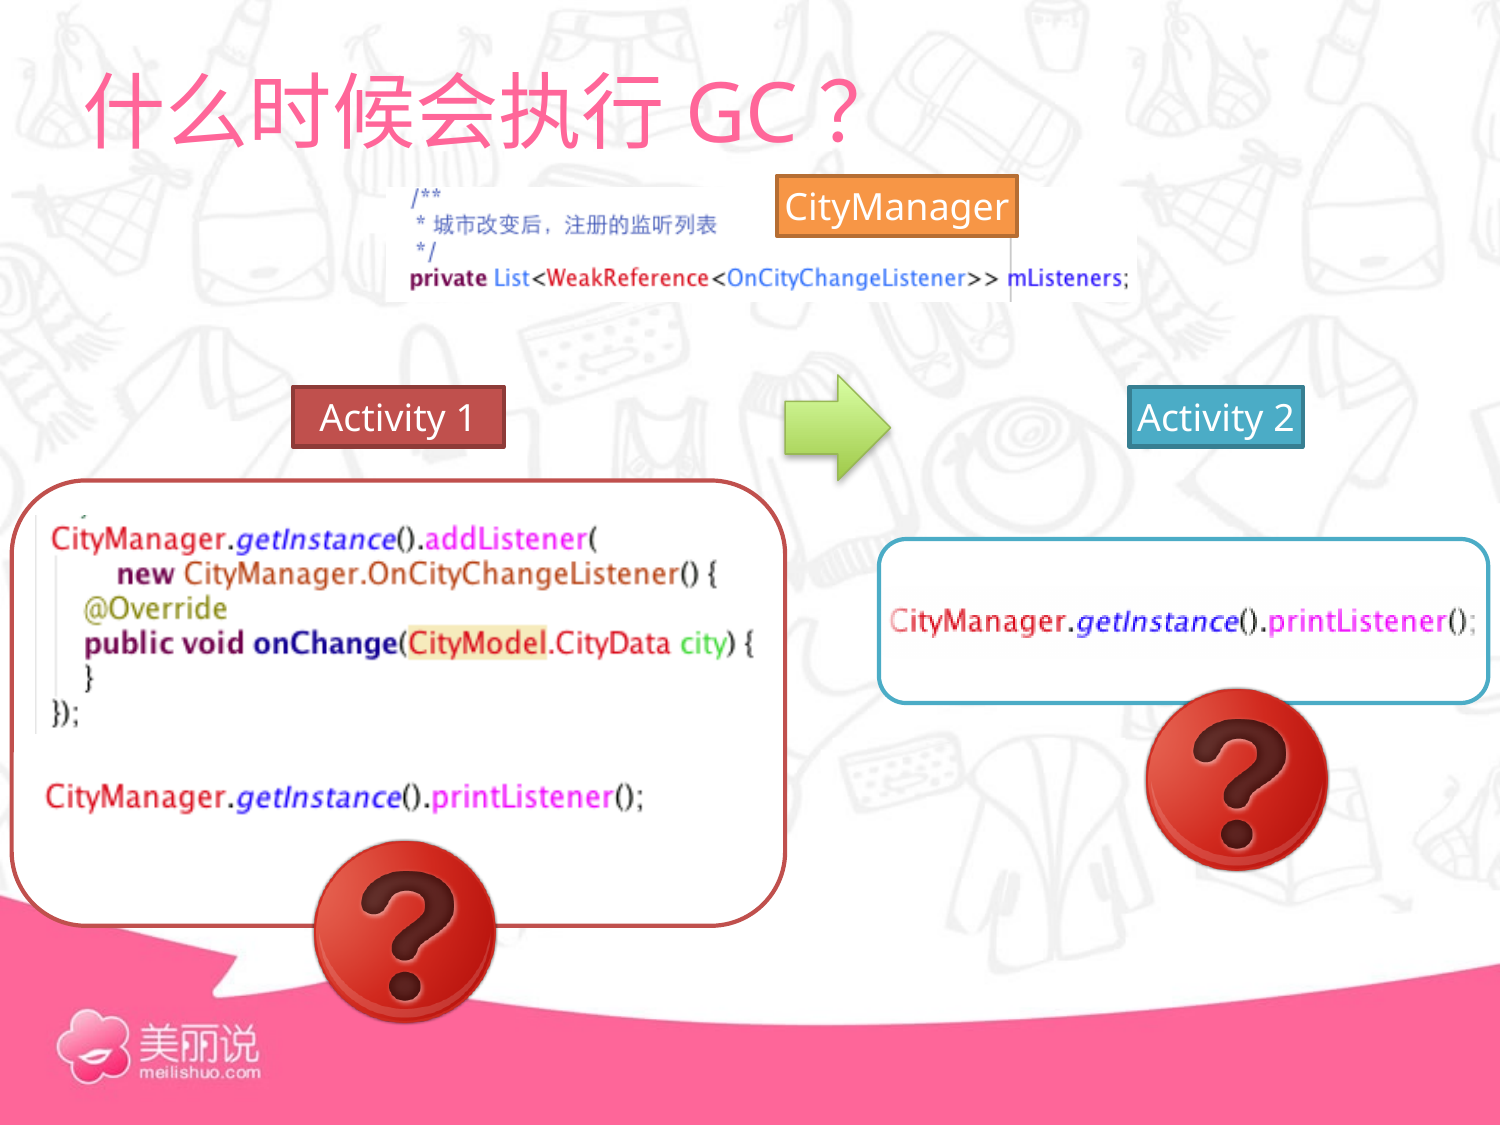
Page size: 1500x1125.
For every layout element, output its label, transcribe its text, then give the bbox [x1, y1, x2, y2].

text_box [876, 664, 1491, 706]
text_box Activity 1 [291, 385, 506, 449]
text_box CityManager [775, 174, 1019, 185]
text_box [9, 478, 788, 928]
title 什么时候会执行GC？ [74, 0, 1426, 219]
text_box [876, 536, 1491, 586]
picture [0, 0, 1500, 1125]
text_box [784, 374, 892, 482]
text_box Activity 2 [1127, 385, 1305, 449]
